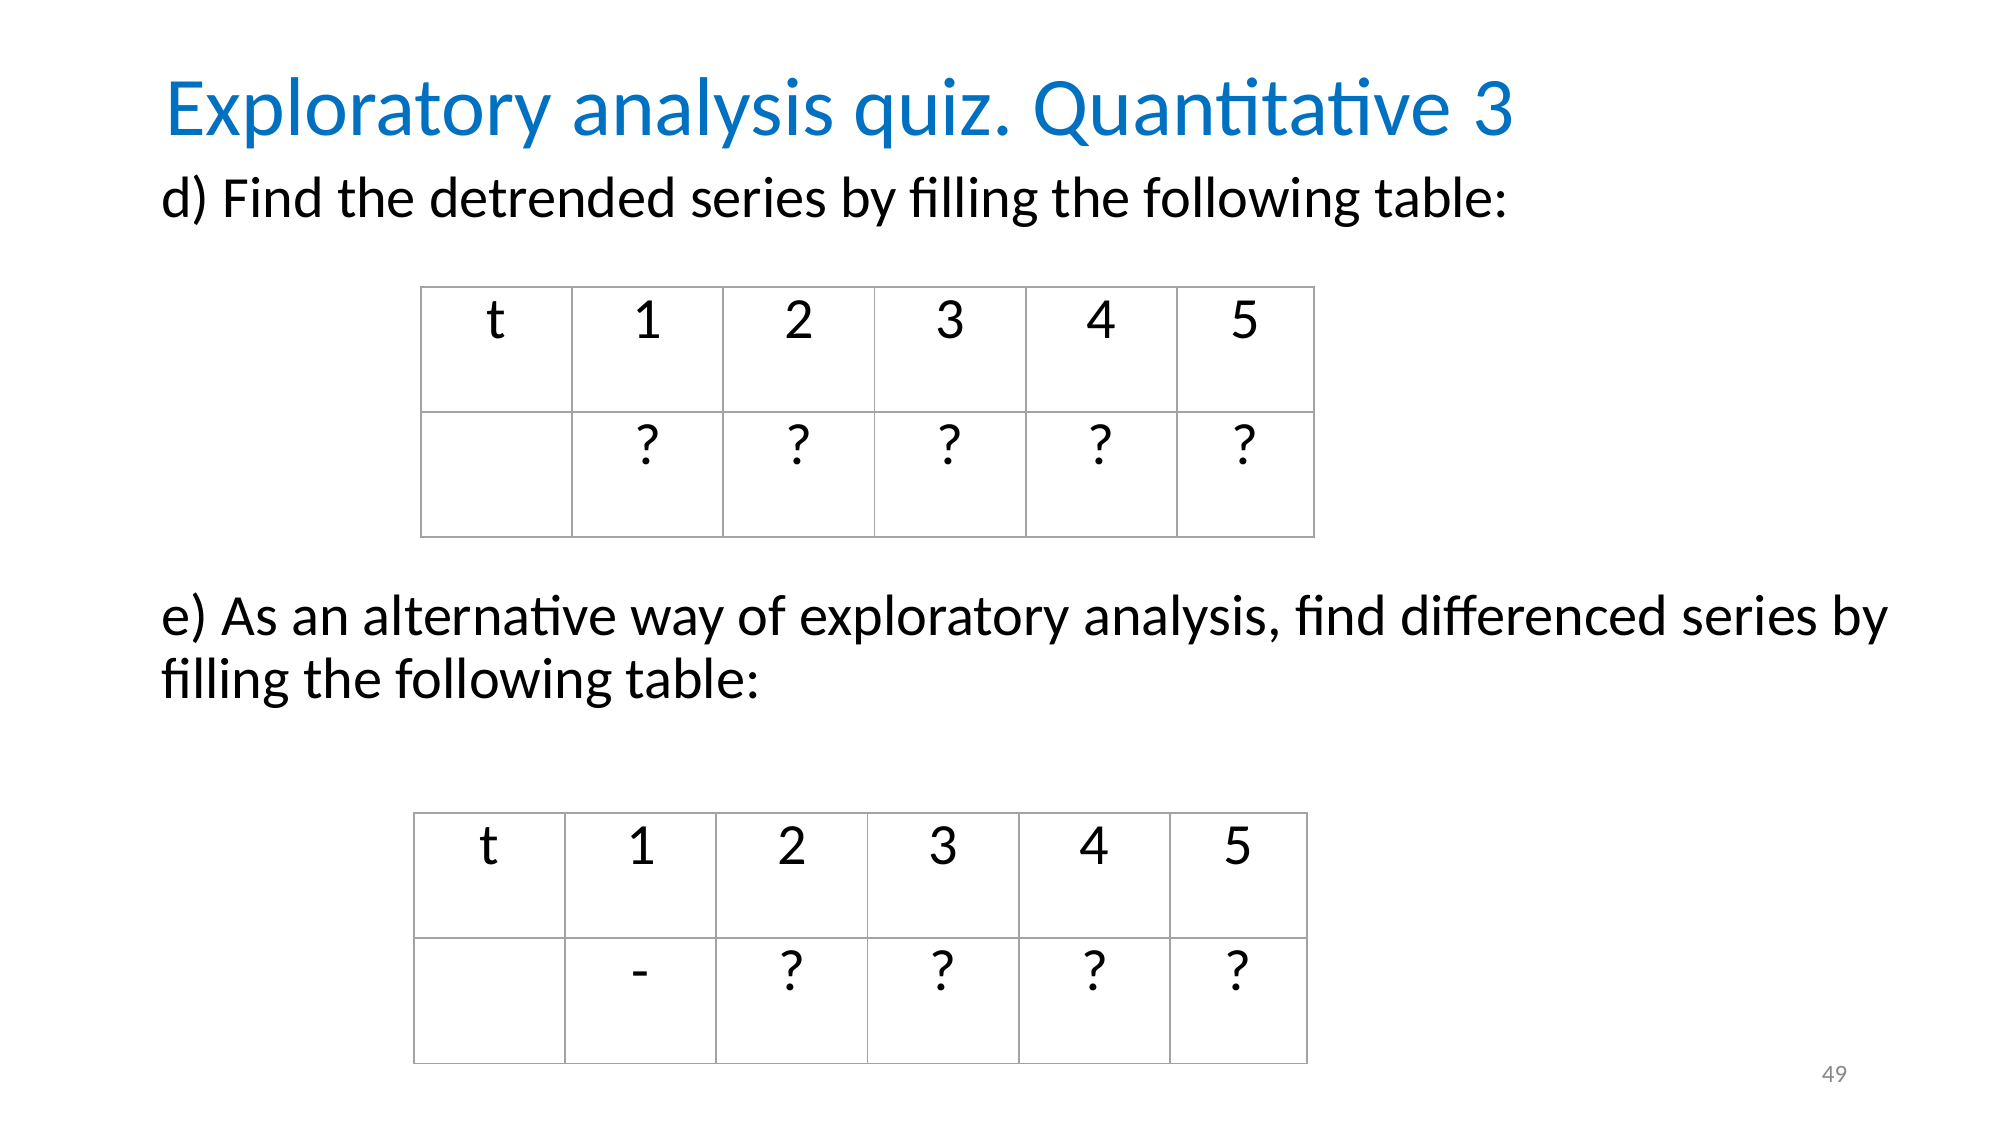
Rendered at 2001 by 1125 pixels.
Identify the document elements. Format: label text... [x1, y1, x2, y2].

slide_number 49 [1412, 1042, 1863, 1103]
title Exploratory analysis quiz. Quantitative 3 [150, 0, 1725, 218]
